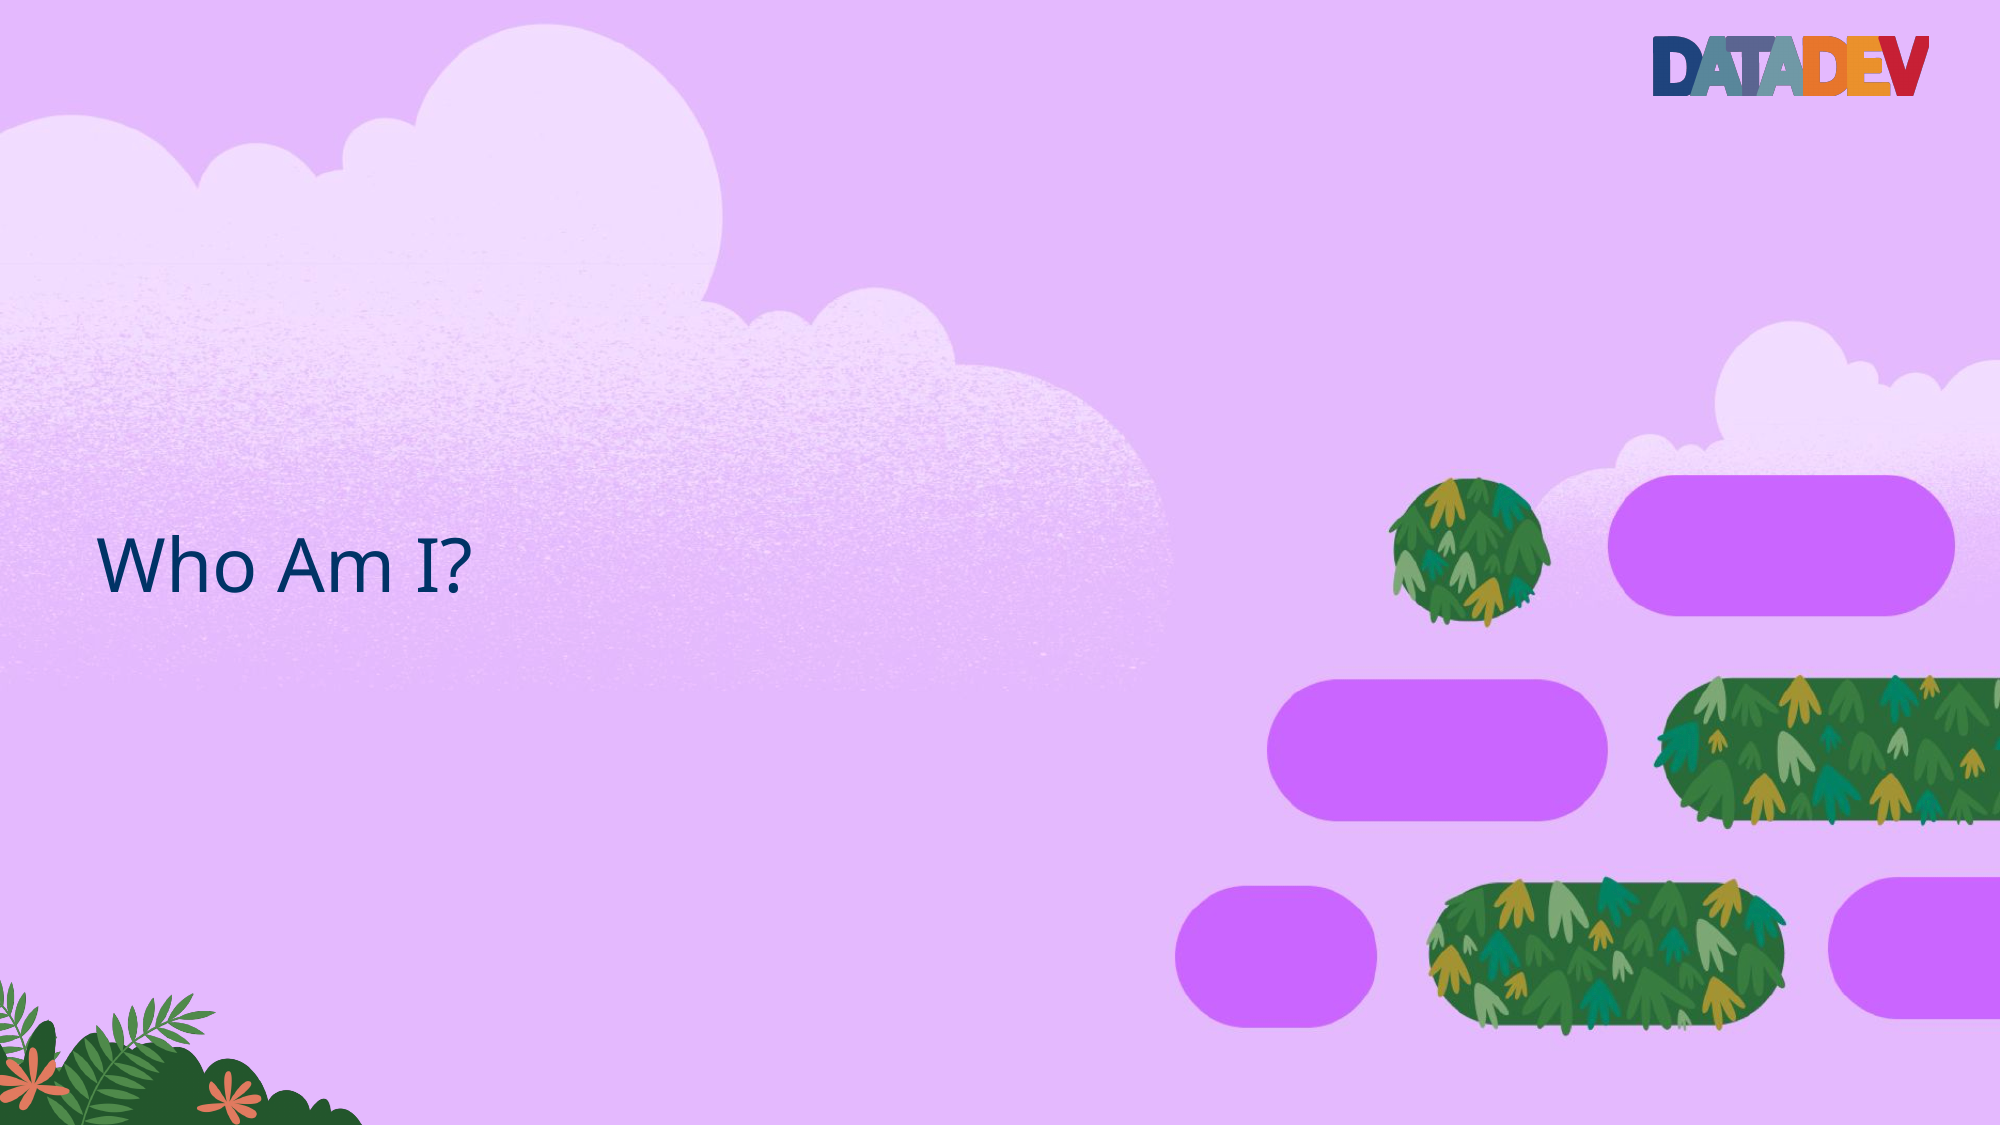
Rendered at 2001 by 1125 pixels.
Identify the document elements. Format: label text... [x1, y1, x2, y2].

picture [0, 0, 2000, 1125]
title Who Am I? [81, 484, 1891, 617]
